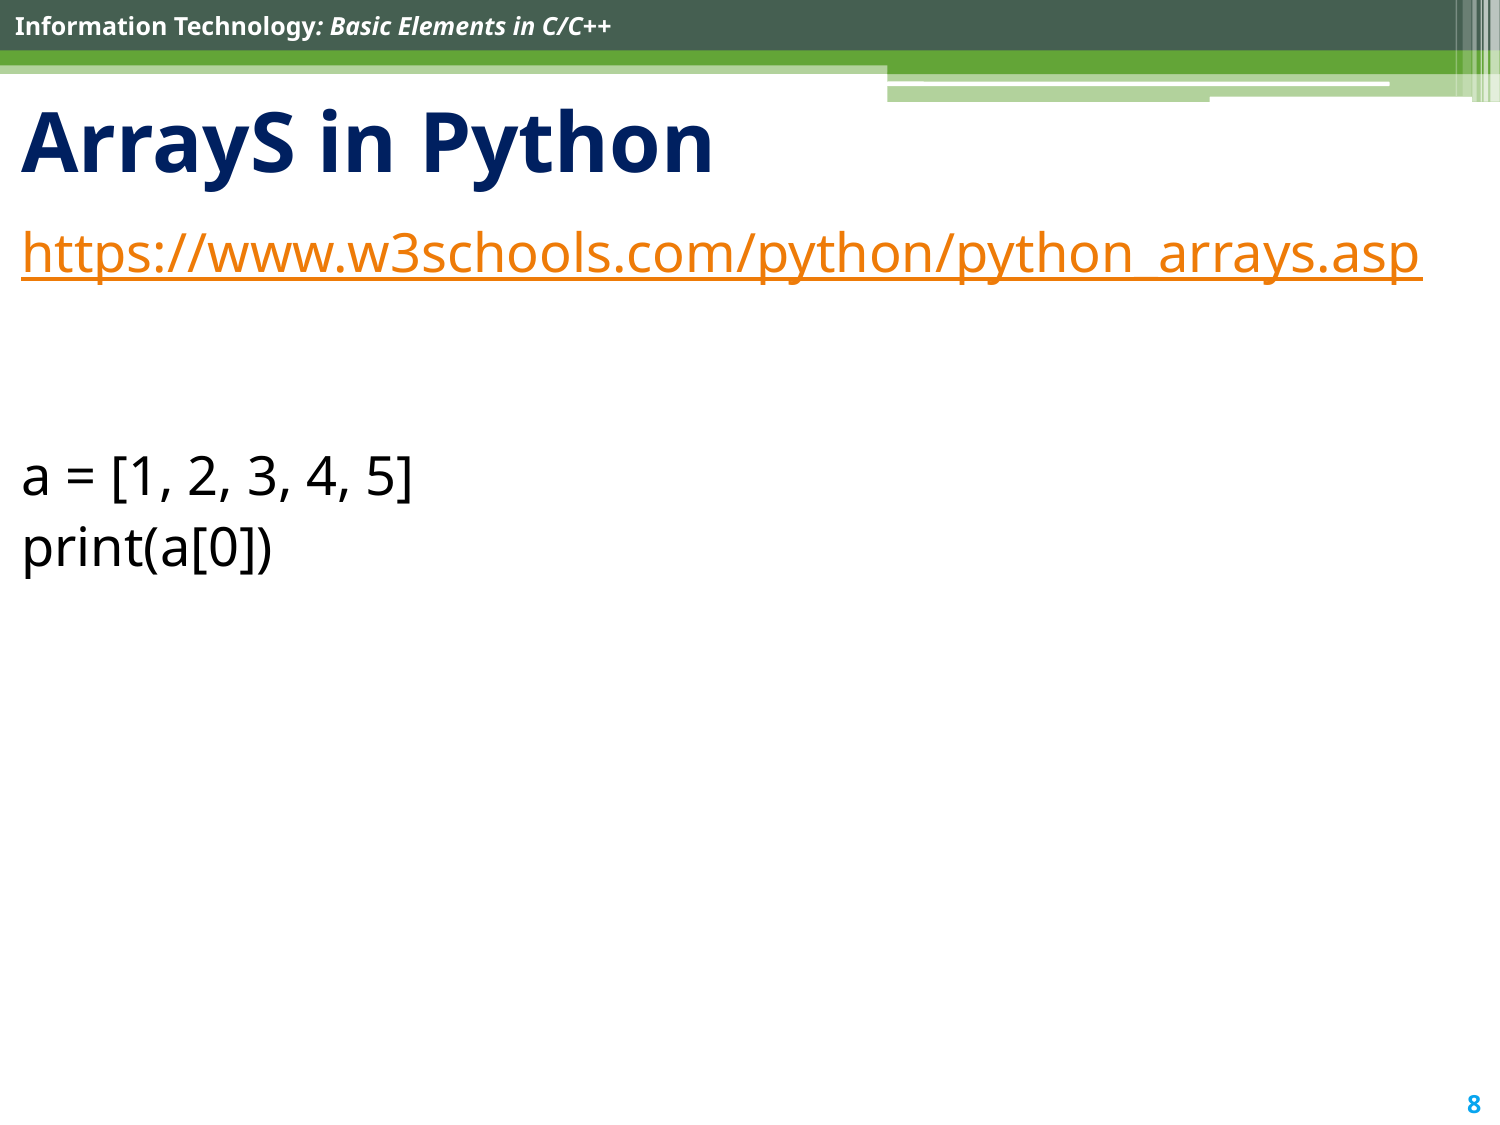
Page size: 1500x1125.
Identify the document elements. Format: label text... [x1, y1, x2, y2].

title ArrayS in Python [6, 77, 1485, 201]
list https://www.w3schools.com/python/python_arrays.asp a = [1, 2, 3, 4, 5] print(a[0]) [6, 210, 1485, 1103]
